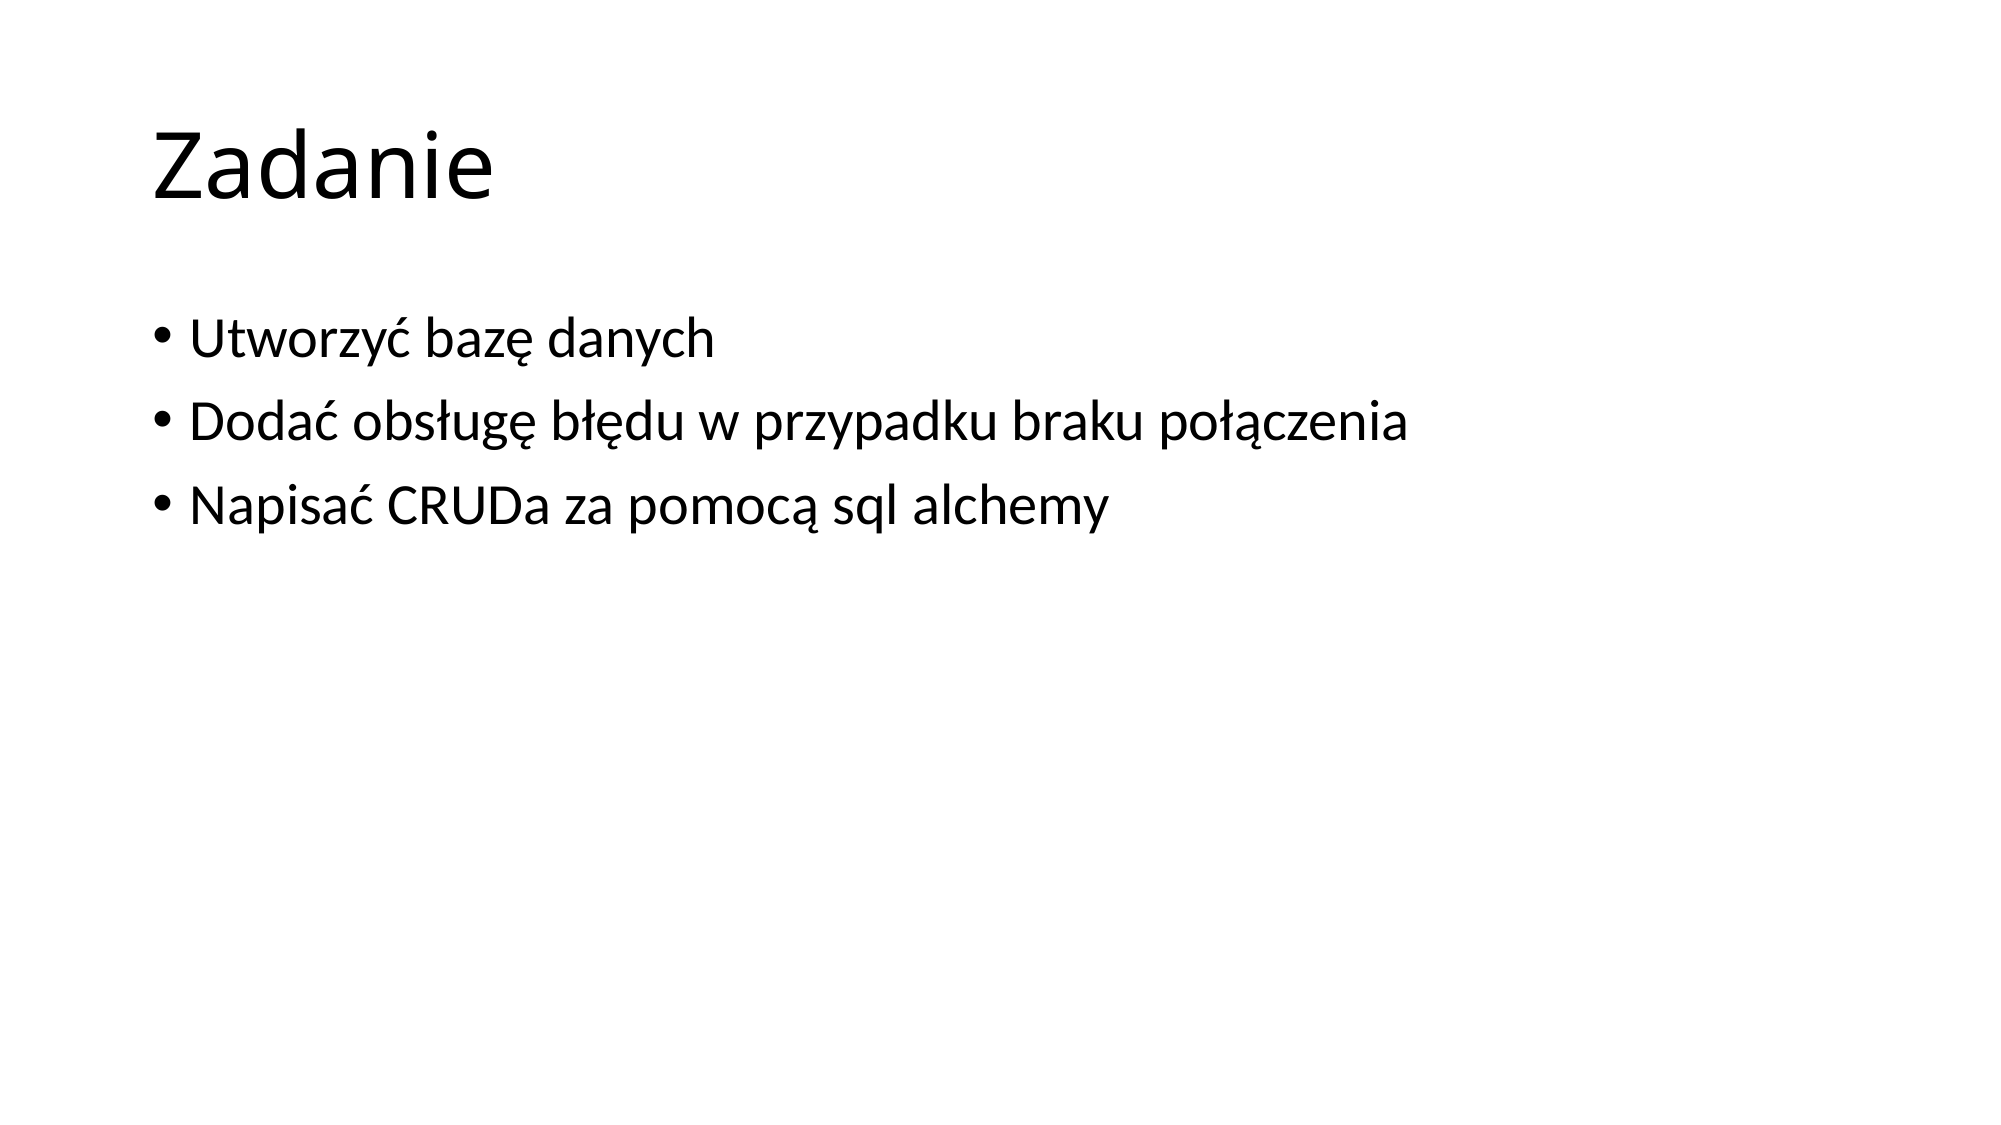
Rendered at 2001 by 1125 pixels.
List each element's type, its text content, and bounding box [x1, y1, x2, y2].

title Zadanie [137, 59, 1863, 278]
list Utworzyć bazę danych Dodać obsługę błędu w przypadku braku połączenia Napisać CRUDa za pomocą sql alchemy [137, 299, 1863, 1014]
